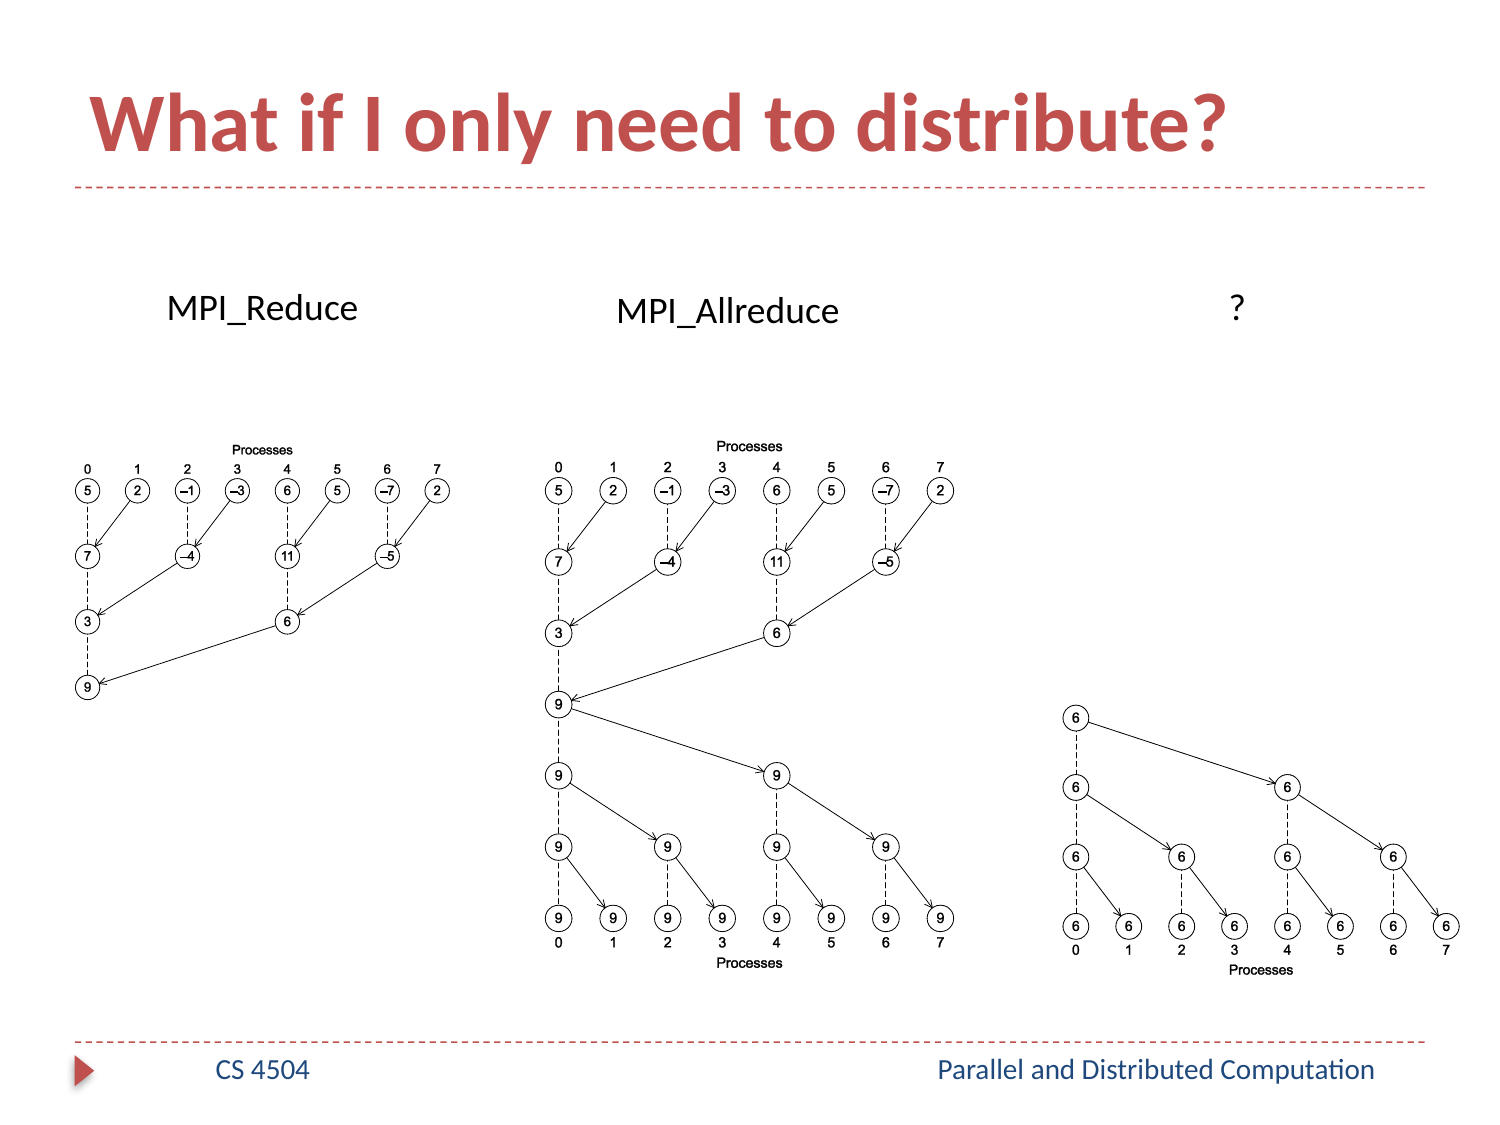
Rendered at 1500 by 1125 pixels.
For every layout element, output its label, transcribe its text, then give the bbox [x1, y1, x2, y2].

slide_number CS 4504 [100, 1042, 426, 1103]
title What if I only need to distribute? [75, 12, 1425, 175]
picture [544, 436, 956, 971]
picture [74, 442, 451, 701]
slide_number Parallel and Distributed Computation [887, 1042, 1426, 1103]
text_box ? [1213, 275, 1261, 336]
picture [1062, 704, 1461, 978]
text_box MPI_Reduce [151, 275, 374, 336]
text_box MPI_Allreduce [601, 278, 855, 339]
